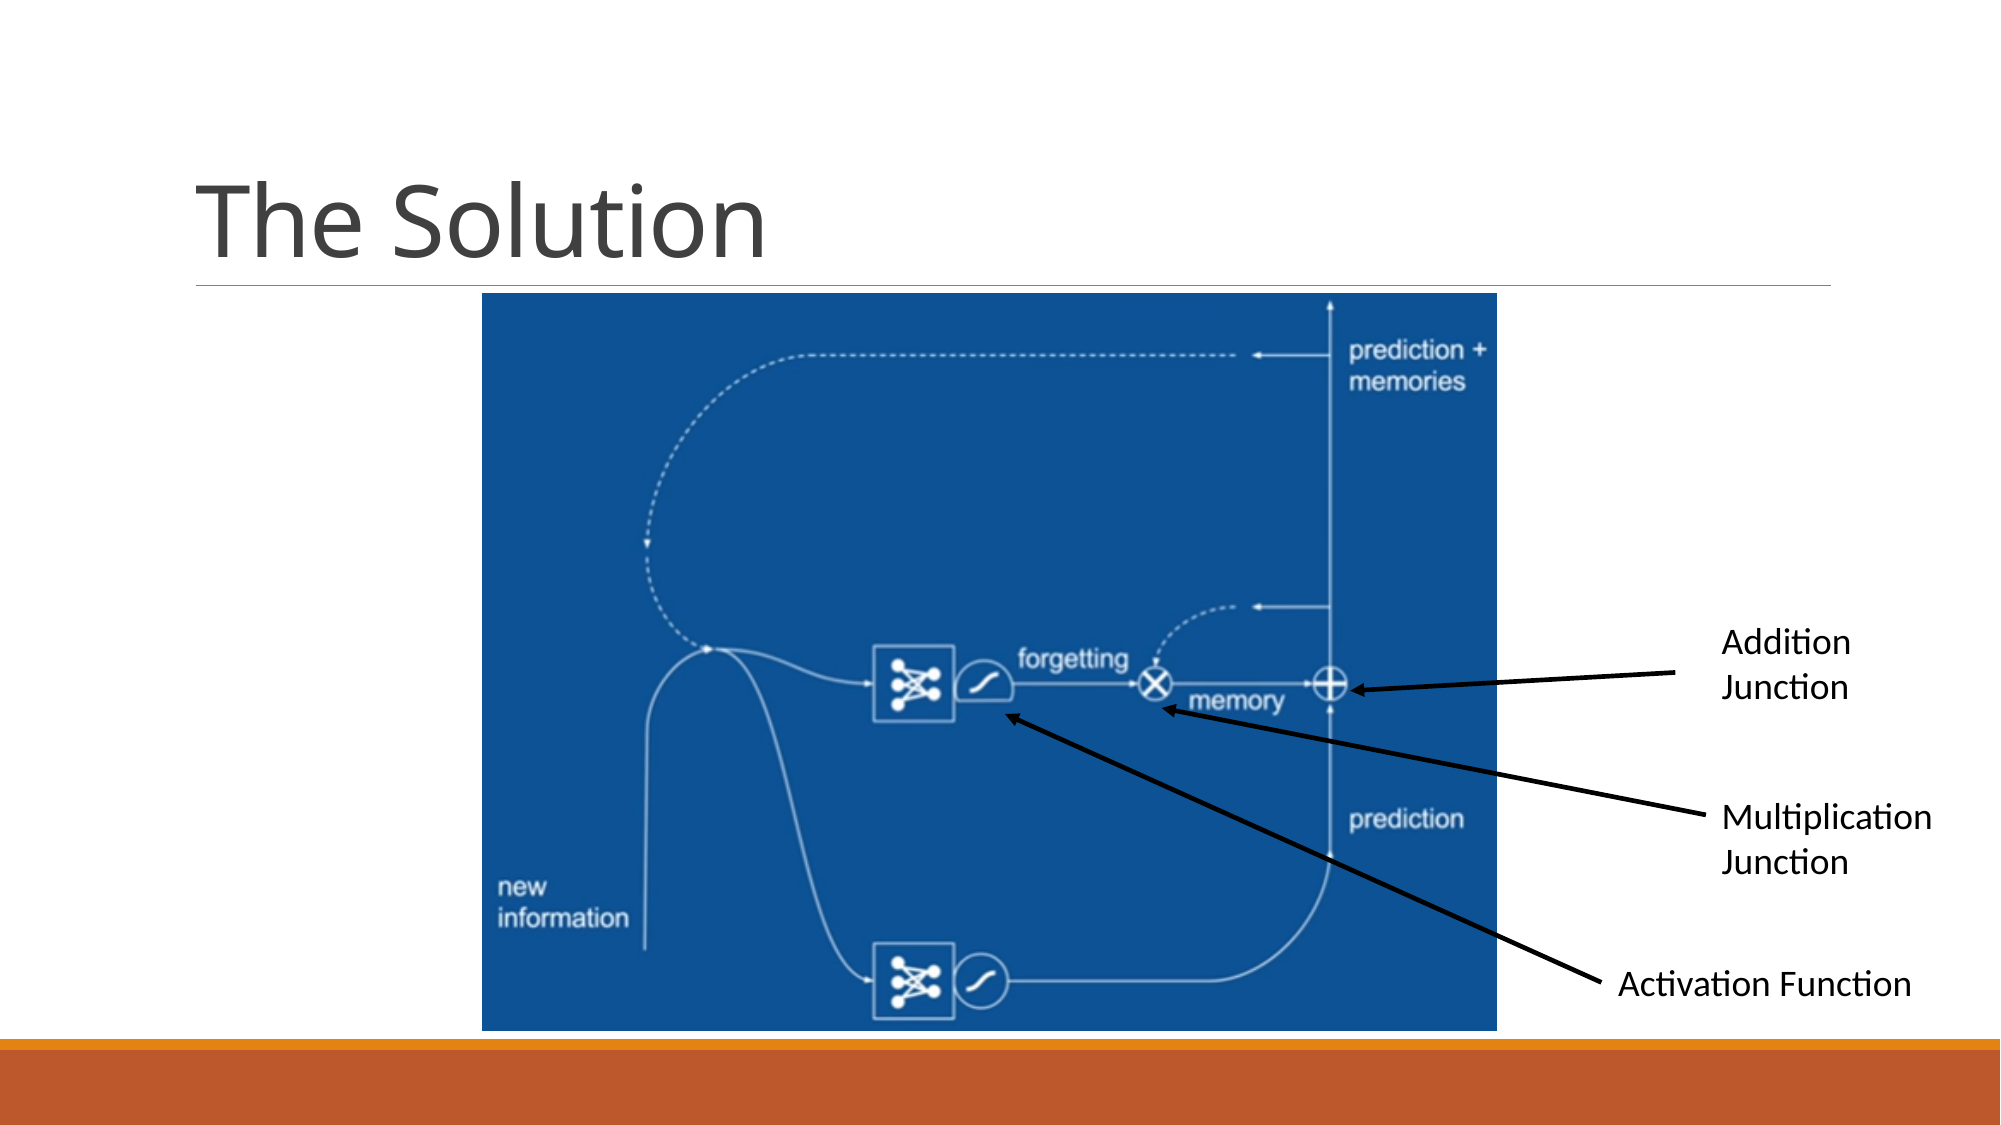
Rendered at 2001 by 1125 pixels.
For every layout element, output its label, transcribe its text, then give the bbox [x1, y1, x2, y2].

text_box Activation Function [1603, 952, 1928, 1012]
picture [482, 293, 1498, 1031]
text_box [1004, 713, 1602, 983]
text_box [1161, 707, 1707, 816]
title The Solution [180, 47, 1830, 285]
text_box Multiplication Junction [1706, 784, 1953, 890]
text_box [1349, 671, 1676, 692]
text_box Addition Junction [1706, 609, 1953, 715]
